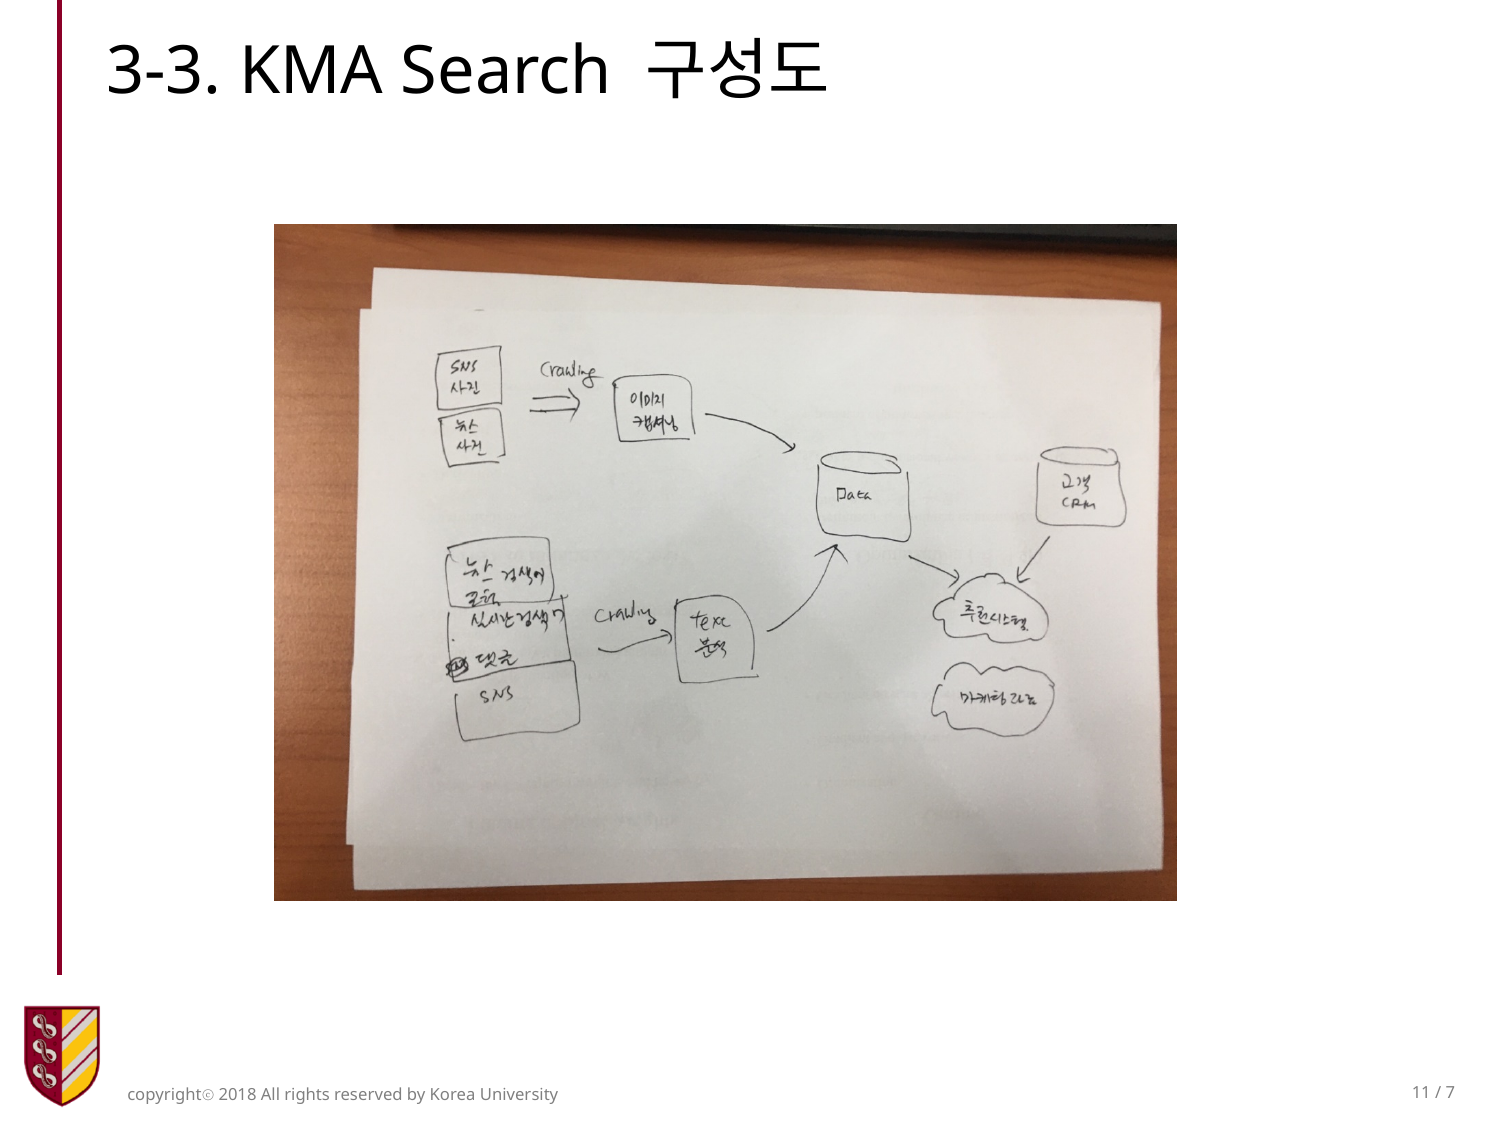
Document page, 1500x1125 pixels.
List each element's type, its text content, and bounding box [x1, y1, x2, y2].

picture [274, 224, 1177, 901]
list 3-3. KMA Search 구성도 [91, 28, 1177, 113]
picture [15, 984, 113, 1119]
